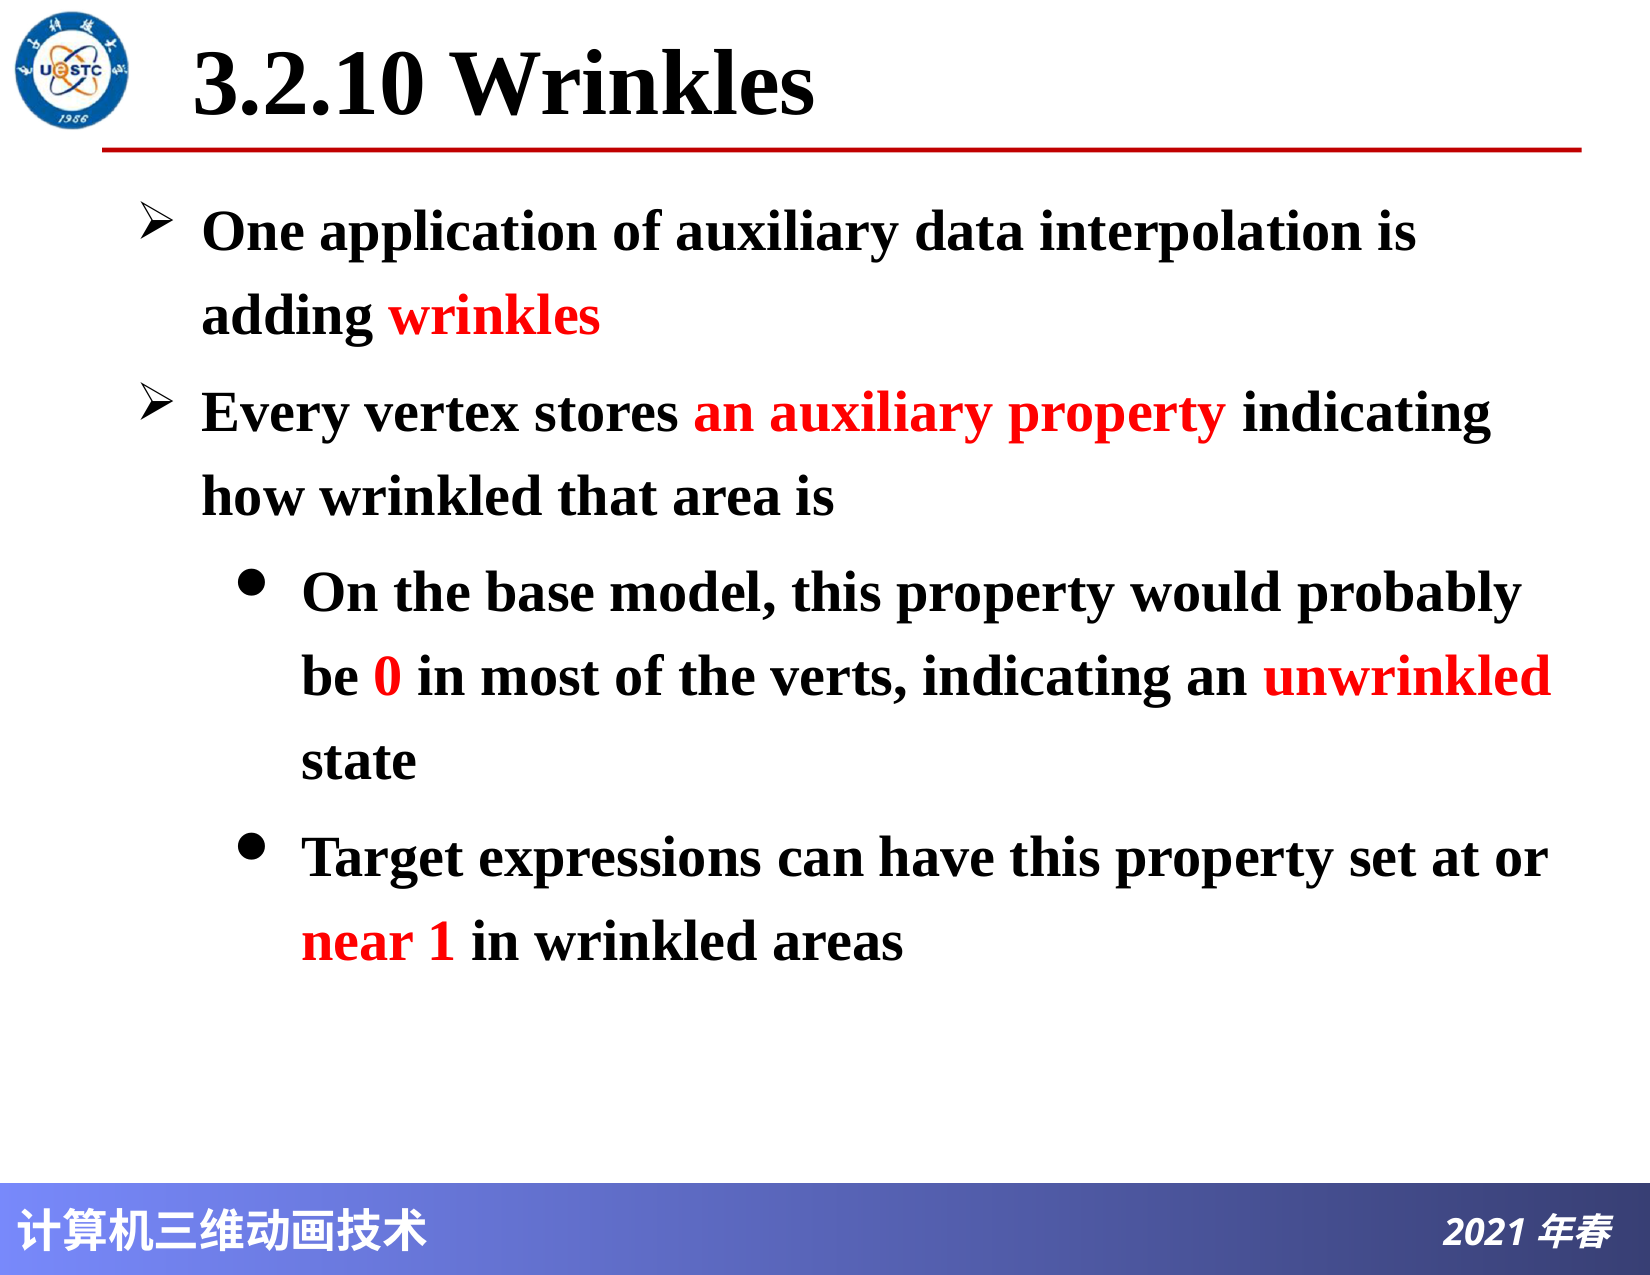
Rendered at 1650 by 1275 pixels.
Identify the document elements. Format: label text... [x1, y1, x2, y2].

title 3.2.10 Wrinkles [175, 11, 1582, 142]
picture [0, 0, 136, 140]
list One application of auxiliary data interpolation is adding wrinkles Every vertex stores an auxiliary property indicating how wrinkled that area is On the base model, this property would probably be 0 in most of the verts, indicating an unwrinkled state Target expressions can have this property set at or near 1 in wrinkled areas [121, 170, 1575, 989]
